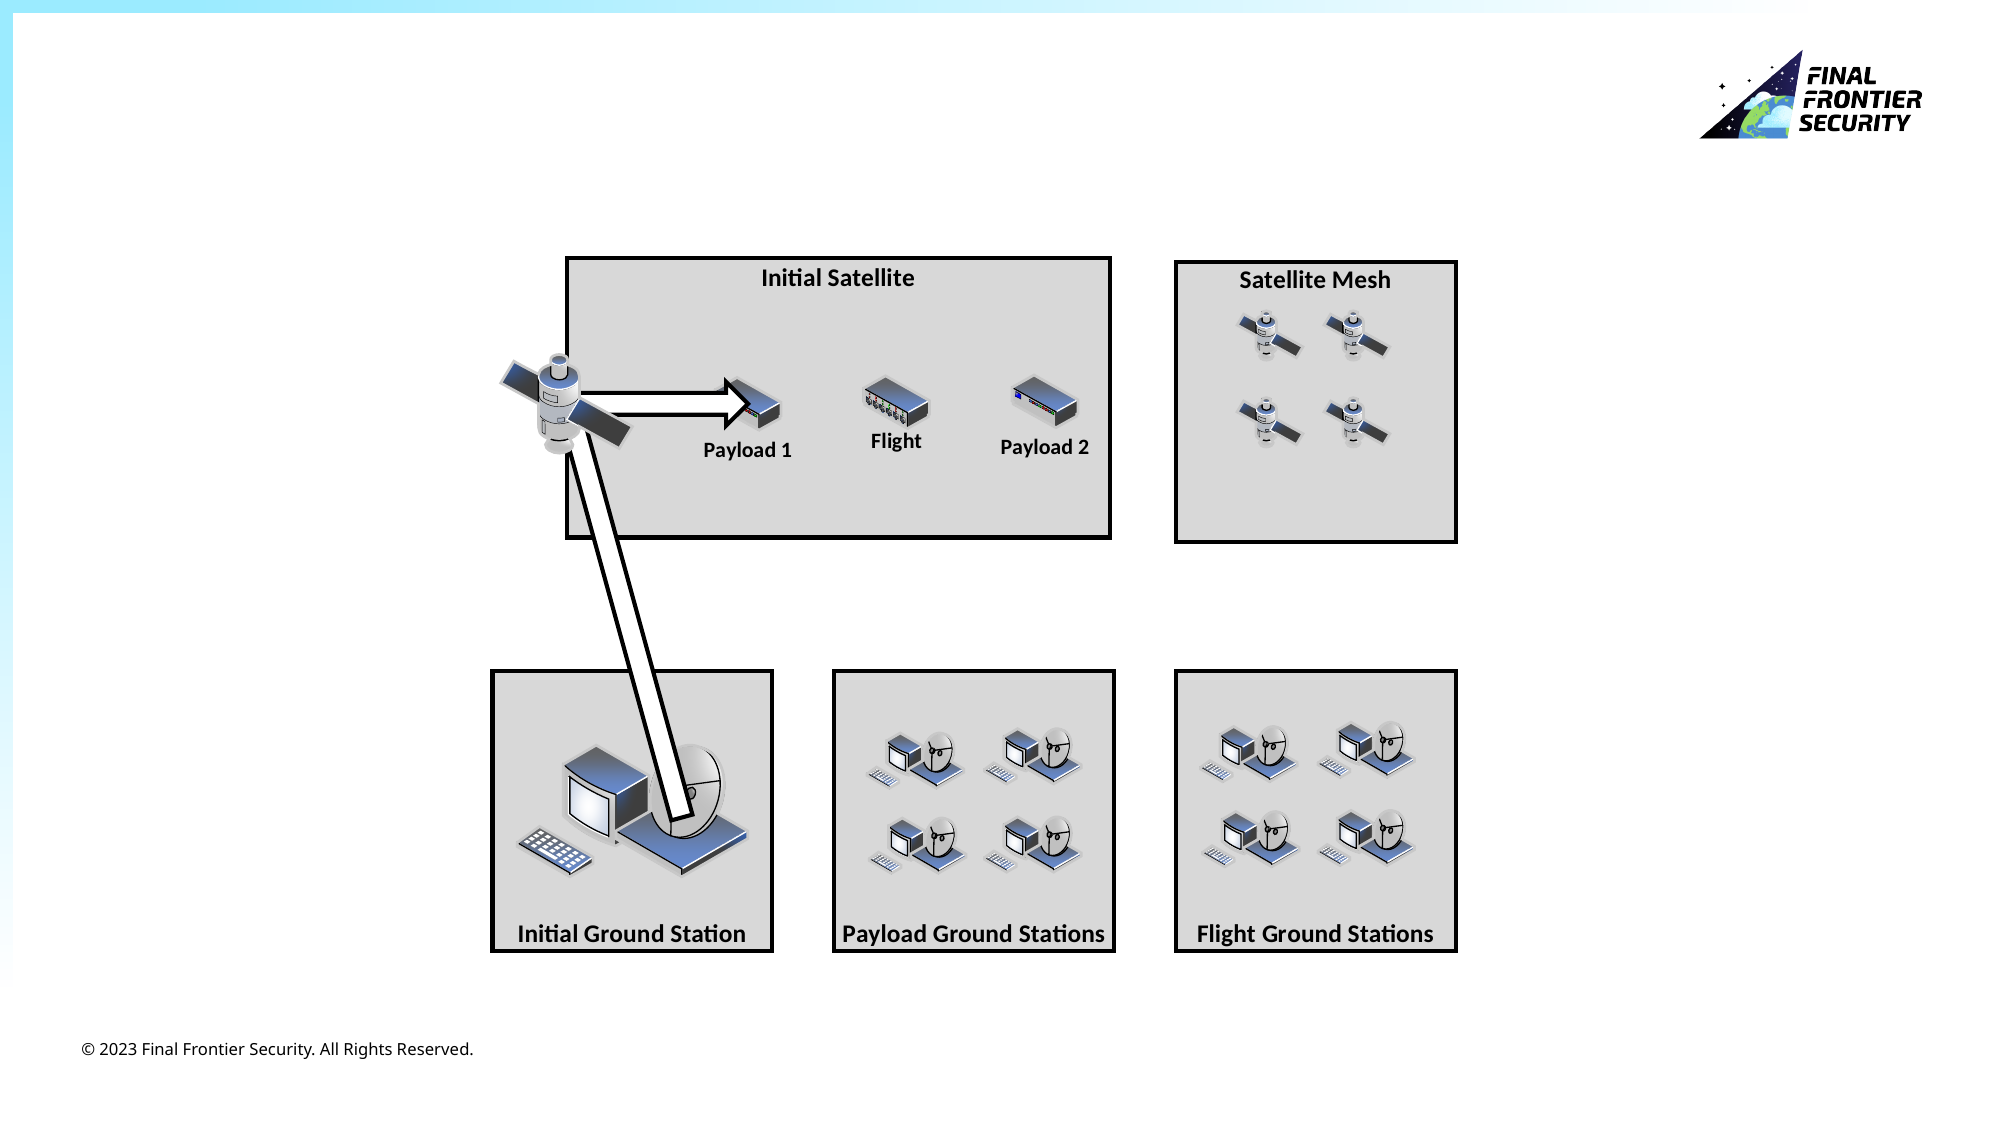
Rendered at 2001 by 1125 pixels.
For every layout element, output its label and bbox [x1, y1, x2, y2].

text_box [486, 251, 1462, 957]
picture [1690, 40, 1931, 120]
picture [1690, 121, 1931, 148]
